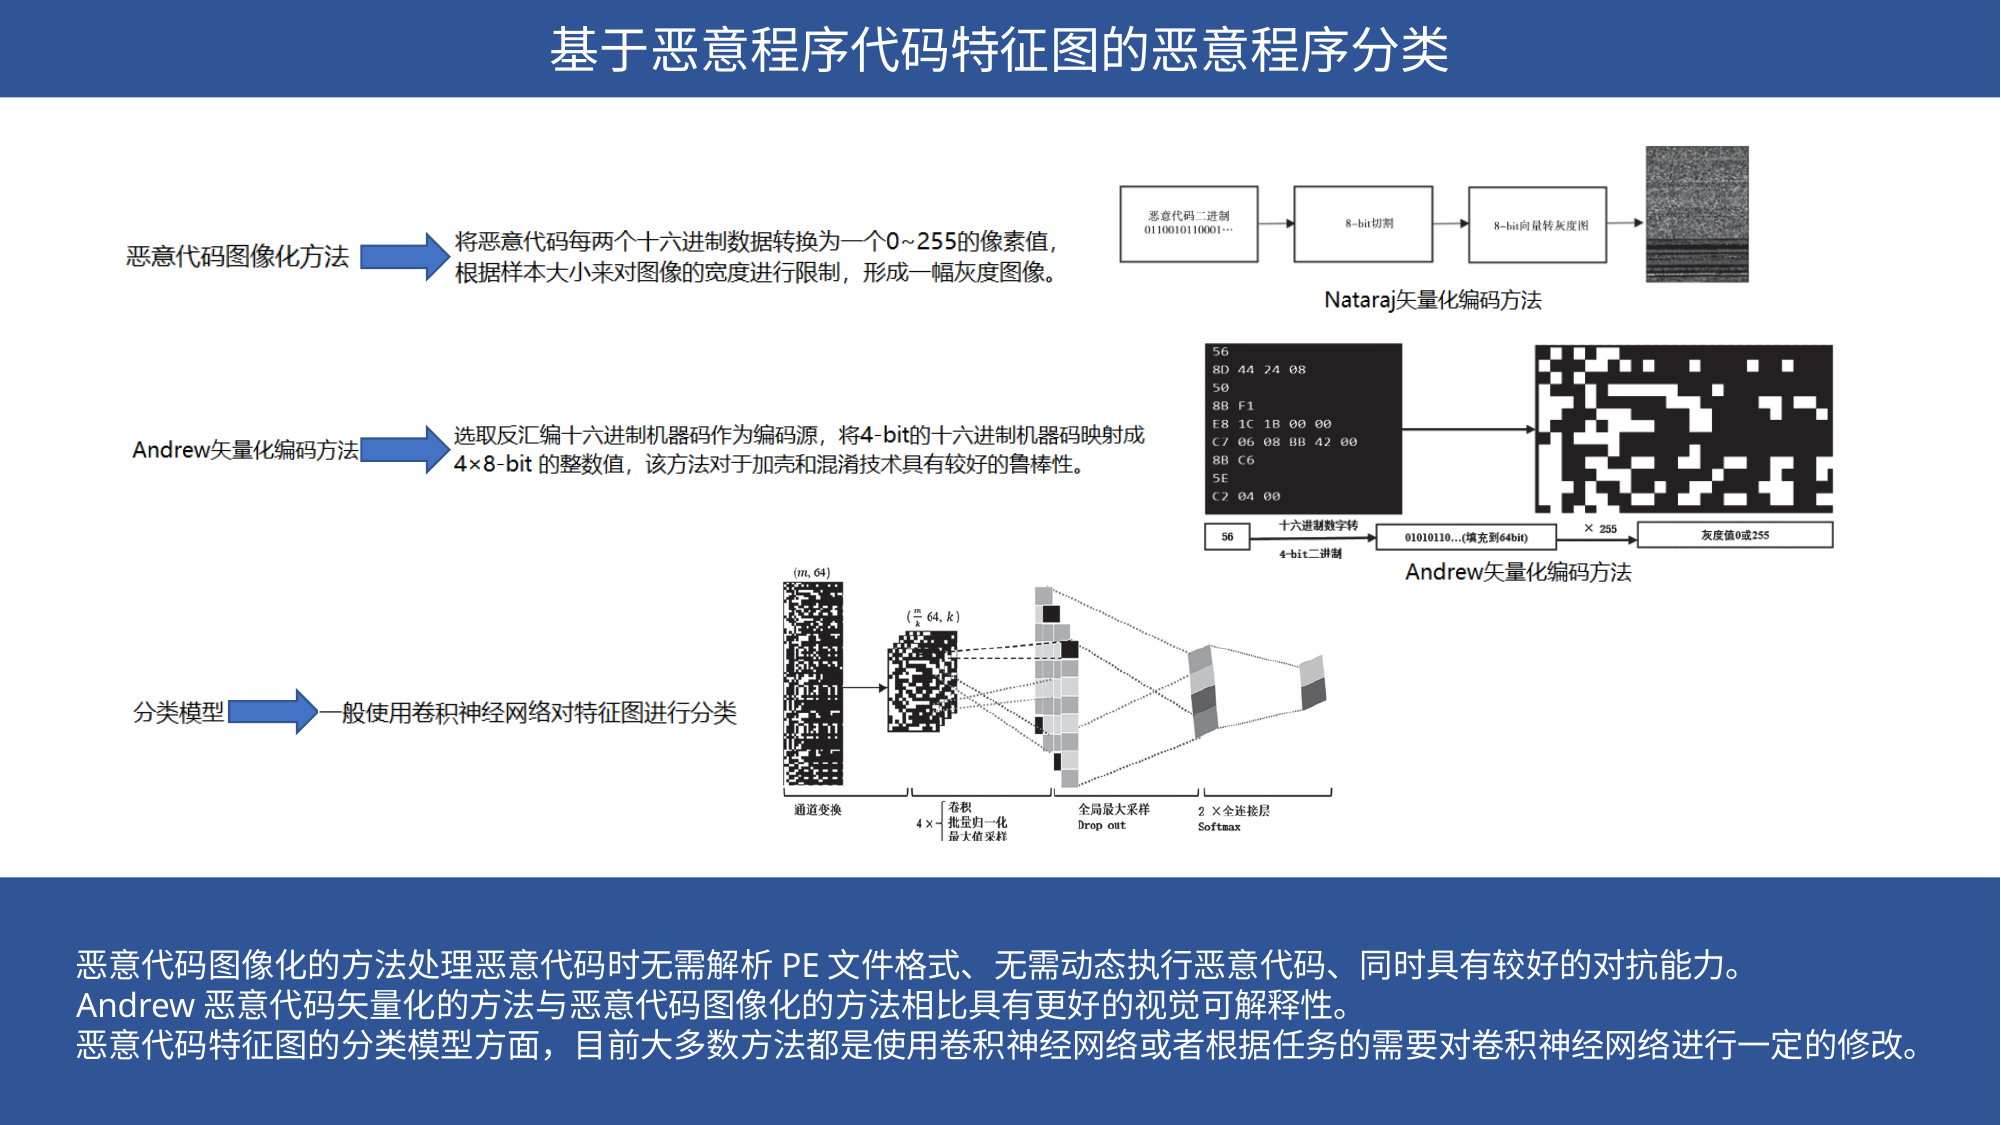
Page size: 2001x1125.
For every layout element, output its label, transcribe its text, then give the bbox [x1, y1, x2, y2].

picture [129, 436, 362, 463]
text_box 基于恶意程序代码特征图的恶意程序分类 [0, 0, 2000, 98]
picture [771, 340, 1839, 841]
picture [129, 698, 230, 725]
text_box [362, 424, 451, 475]
picture [1112, 140, 1754, 316]
picture [120, 240, 353, 274]
picture [318, 698, 738, 726]
text_box 恶意代码图像化的方法处理恶意代码时无需解析PE文件格式、无需动态执行恶意代码、同时具有较好的对抗能力。 Andrew恶意代码矢量化的方法与恶意代码图像化的方法相比具有更好的视觉可解释性。 恶意代码特征图的分类模型方面，目前大多数方法都是使用卷积神经网络或者根据任务的需要对卷积神经网络进行一定的修改。 [0, 876, 2000, 1125]
picture [453, 421, 1150, 478]
text_box [360, 231, 451, 282]
text_box [230, 688, 318, 736]
picture [453, 229, 1056, 287]
